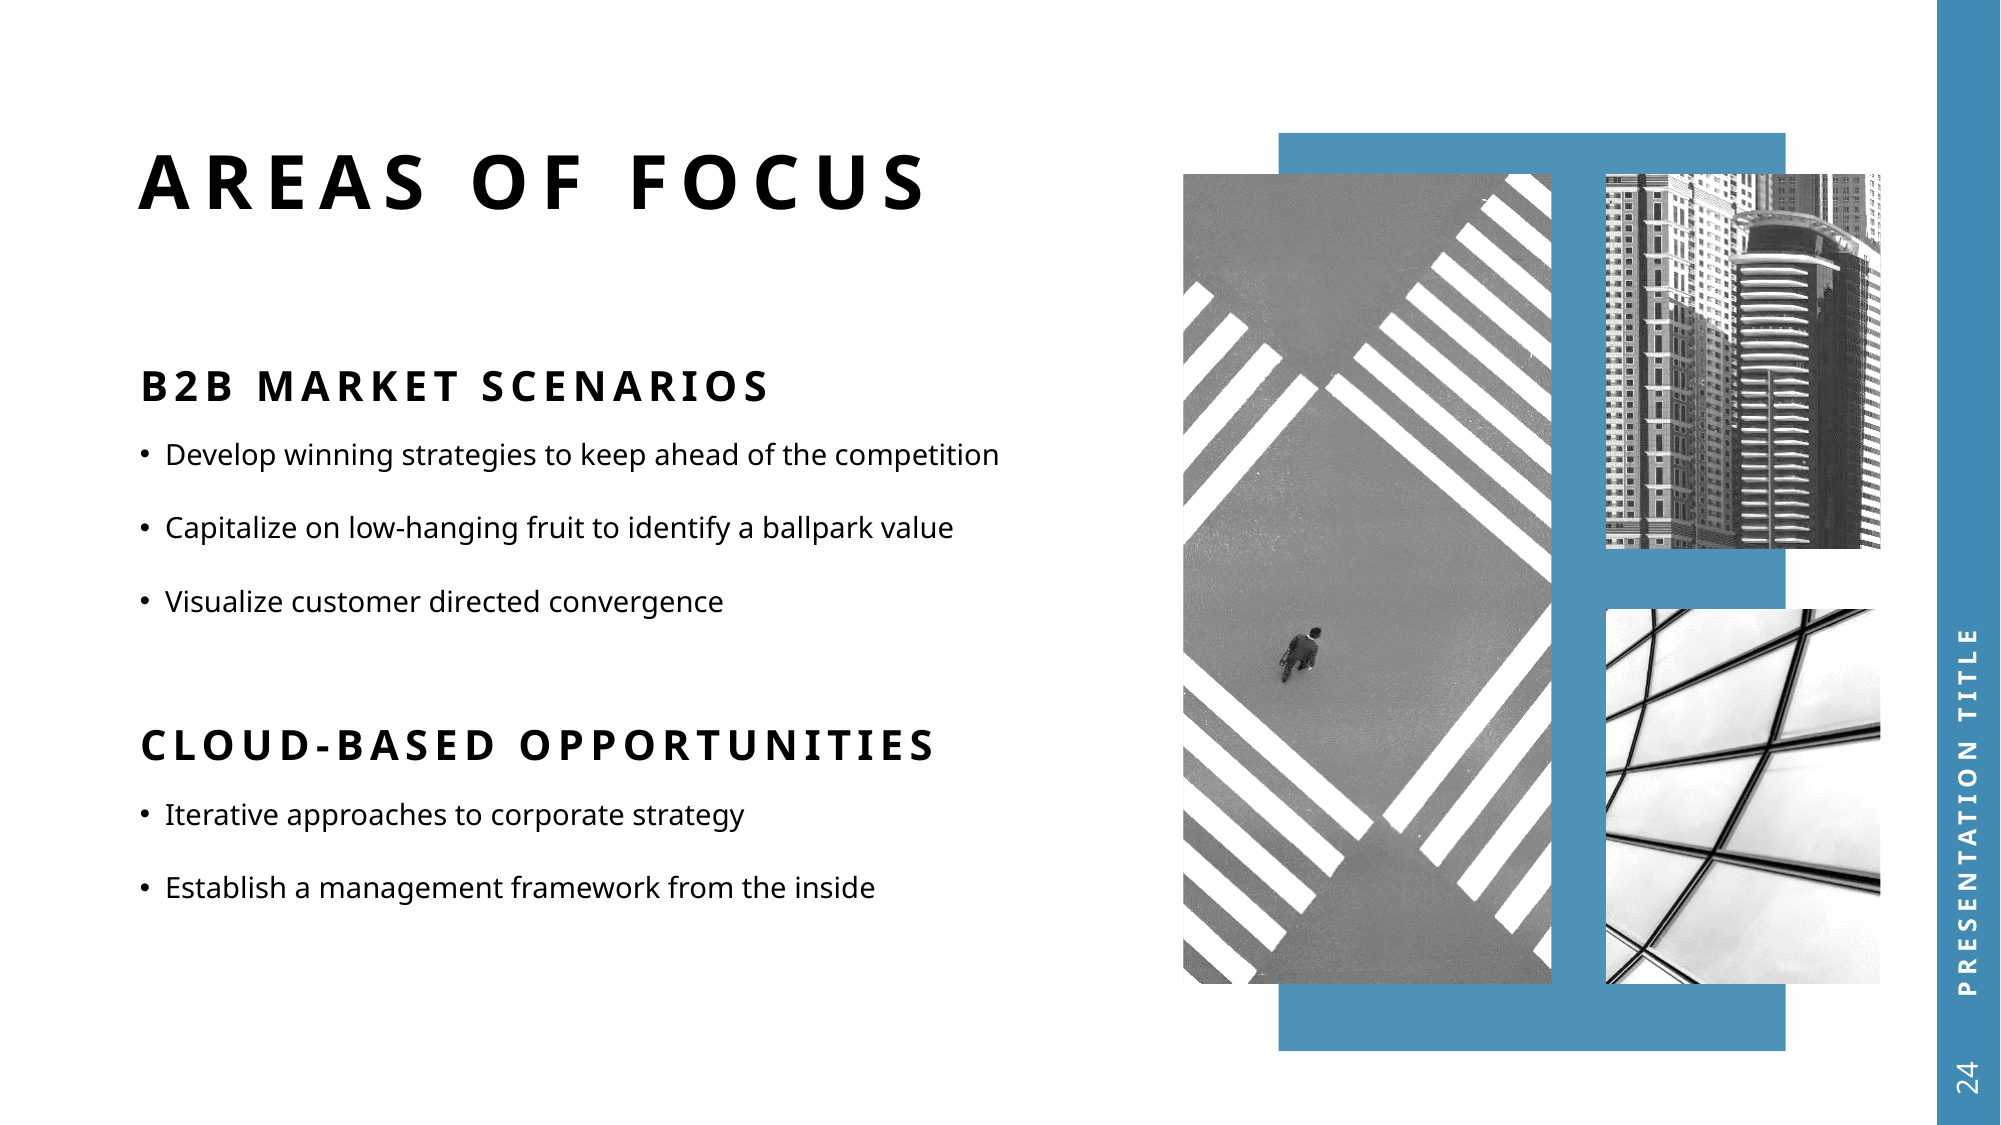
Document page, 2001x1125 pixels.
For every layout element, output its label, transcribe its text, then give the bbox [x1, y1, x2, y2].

title AREAS OF FOCUS [139, 145, 1082, 305]
slide_number 24 [1937, 1032, 2000, 1125]
footer Presentation Title [1937, 0, 2000, 1032]
list CLOUD-BASED OPPORTUNITIES [139, 665, 1084, 770]
list B2B MARKET SCENARIOS [139, 305, 1084, 410]
list Develop winning strategies to keep ahead of the competition​ Capitalize on low-hanging fruit to identify a ballpark value​ Visualize customer directed convergence [139, 418, 1003, 634]
list Iterative approaches to corporate strategy​ Establish a management framework from the inside [139, 778, 1003, 994]
picture [1183, 174, 1552, 984]
picture [1606, 609, 1881, 984]
picture [1606, 174, 1881, 549]
